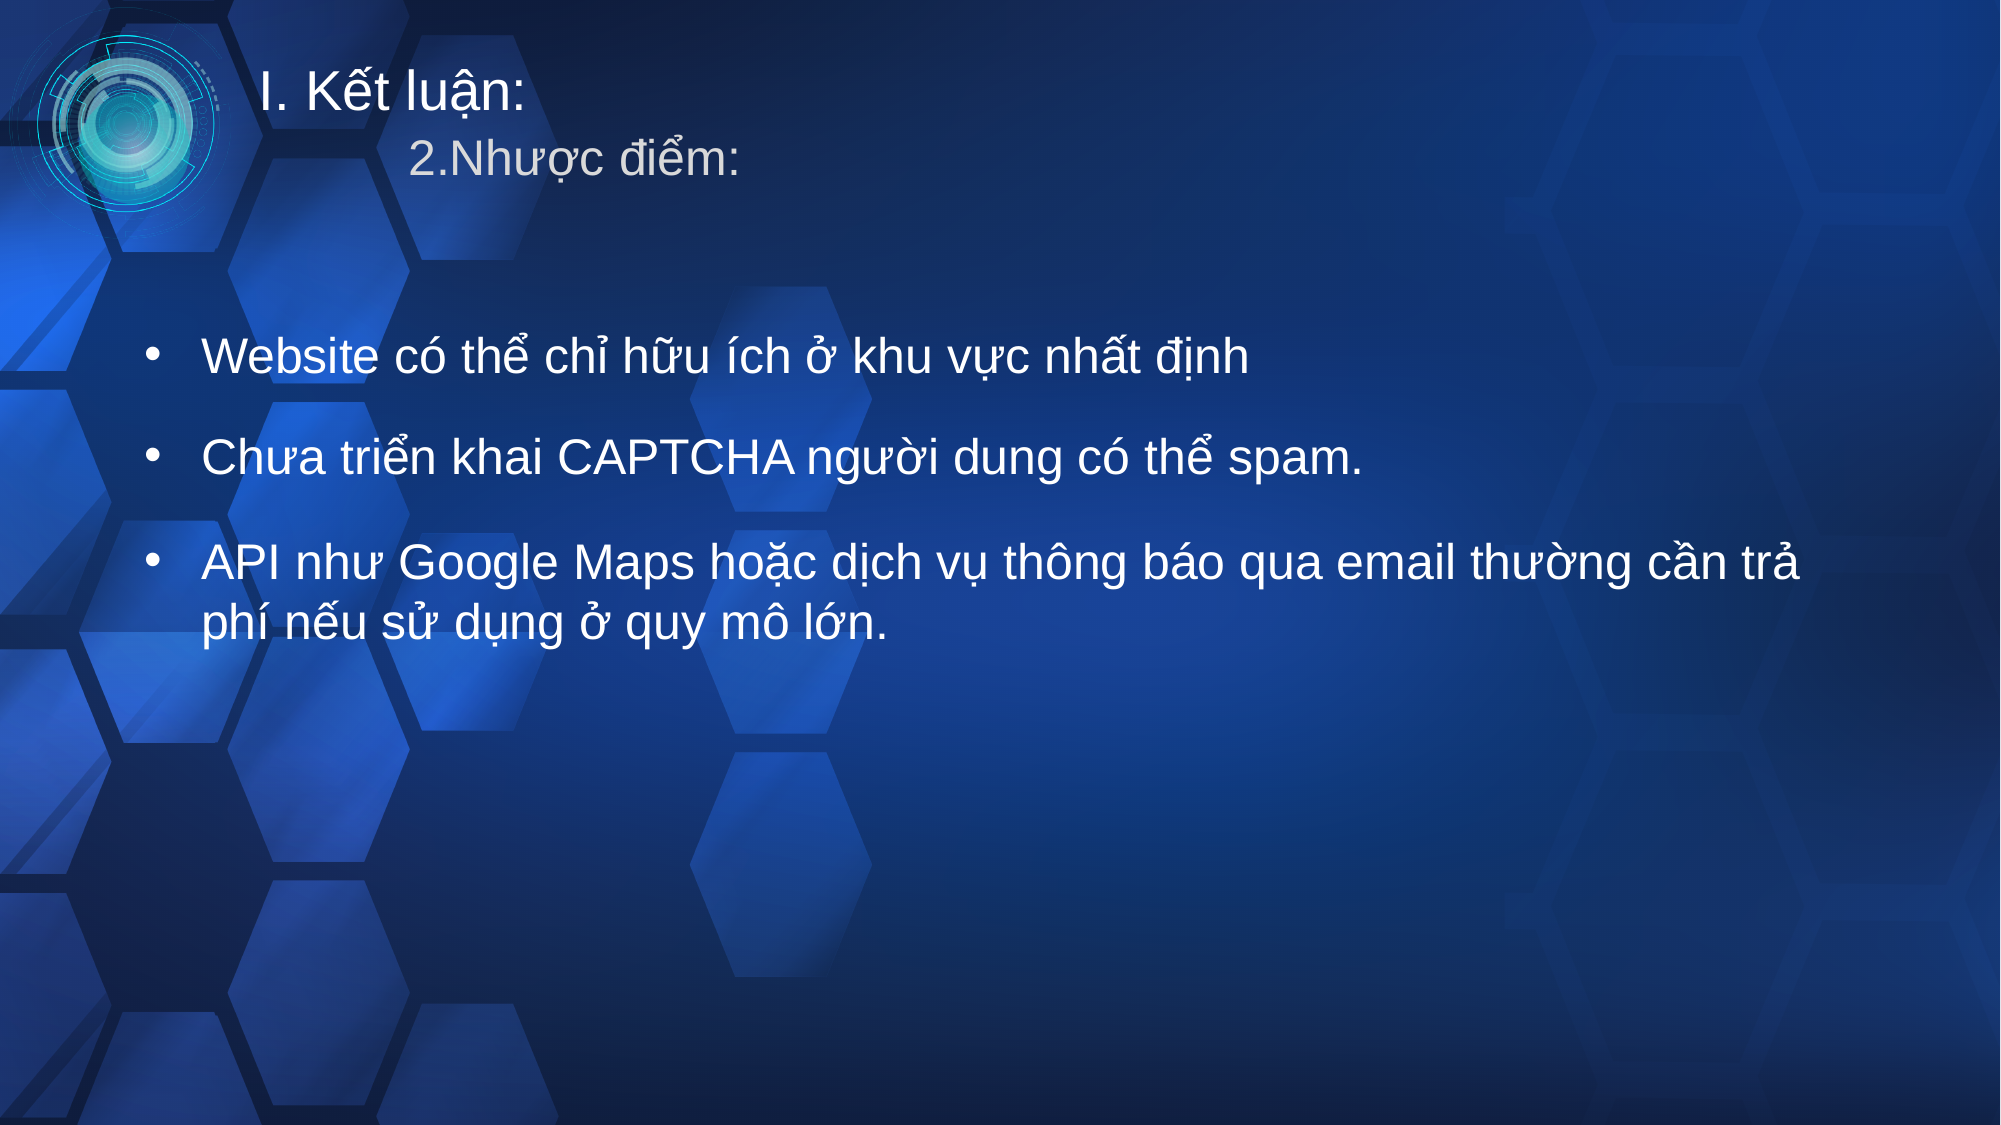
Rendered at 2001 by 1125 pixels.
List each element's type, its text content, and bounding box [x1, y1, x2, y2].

text_box Chưa triển khai CAPTCHA người dung có thể spam. API như Google Maps hoặc dịch vụ thông báo qua email thường cần trả phí nếu sử dụng ở quy mô lớn. [130, 416, 1880, 649]
list I. Kết luận: [243, 53, 852, 125]
picture [0, 0, 2001, 1125]
list 2.Nhược điểm: [243, 125, 852, 197]
text_box Website có thể chỉ hữu ích ở khu vực nhất định [130, 316, 1880, 416]
